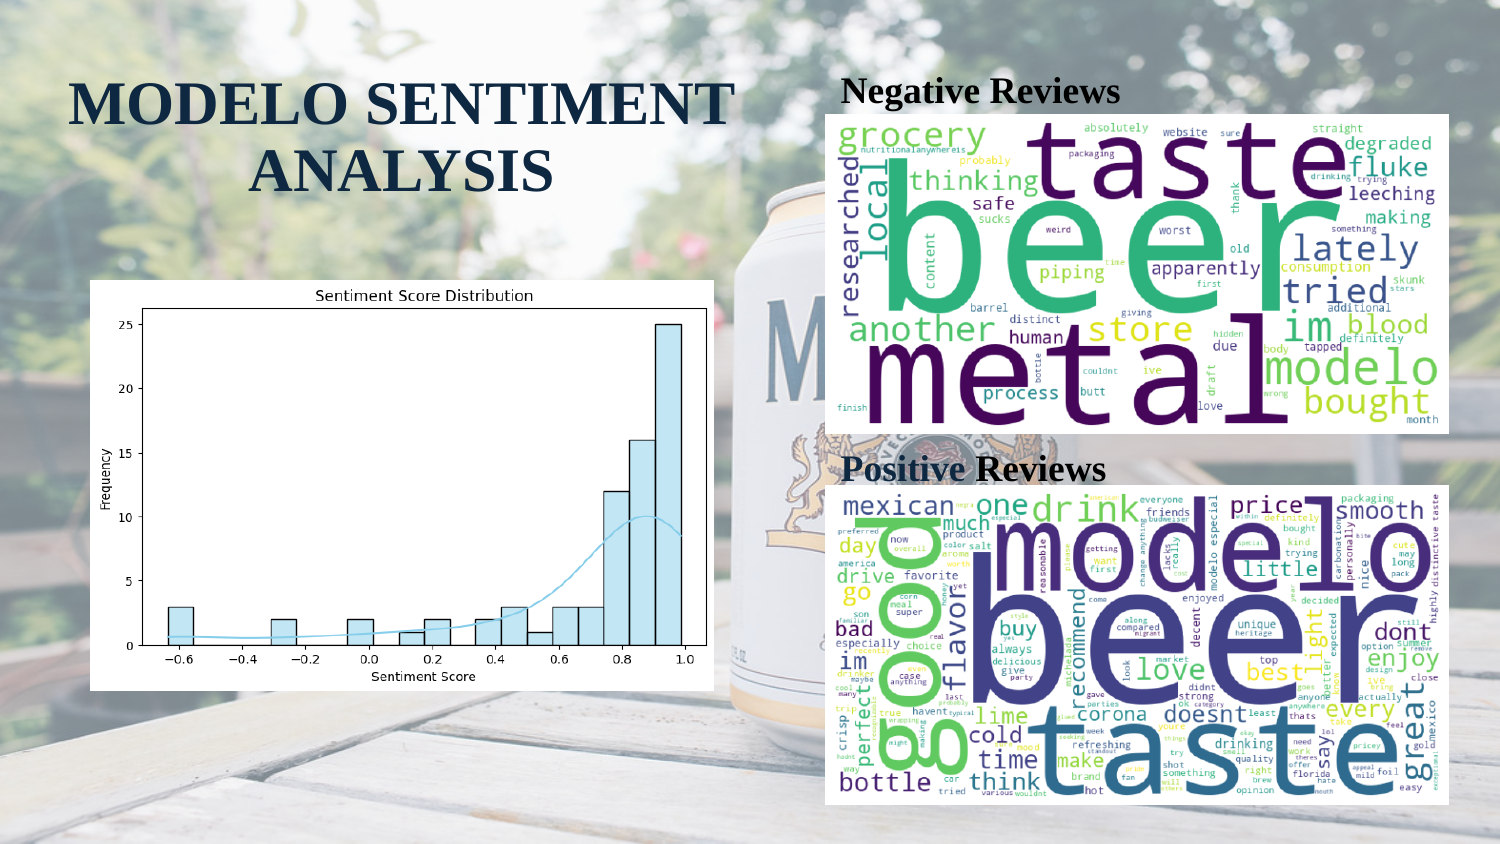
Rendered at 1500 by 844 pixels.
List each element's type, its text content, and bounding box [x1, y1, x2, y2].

list Positive Reviews [825, 434, 1449, 484]
picture [825, 113, 1450, 434]
title MODELO SENTIMENT ANALYSIS [13, 56, 790, 221]
picture [825, 484, 1450, 806]
list Negative Reviews [825, 56, 1449, 113]
picture [89, 279, 714, 692]
